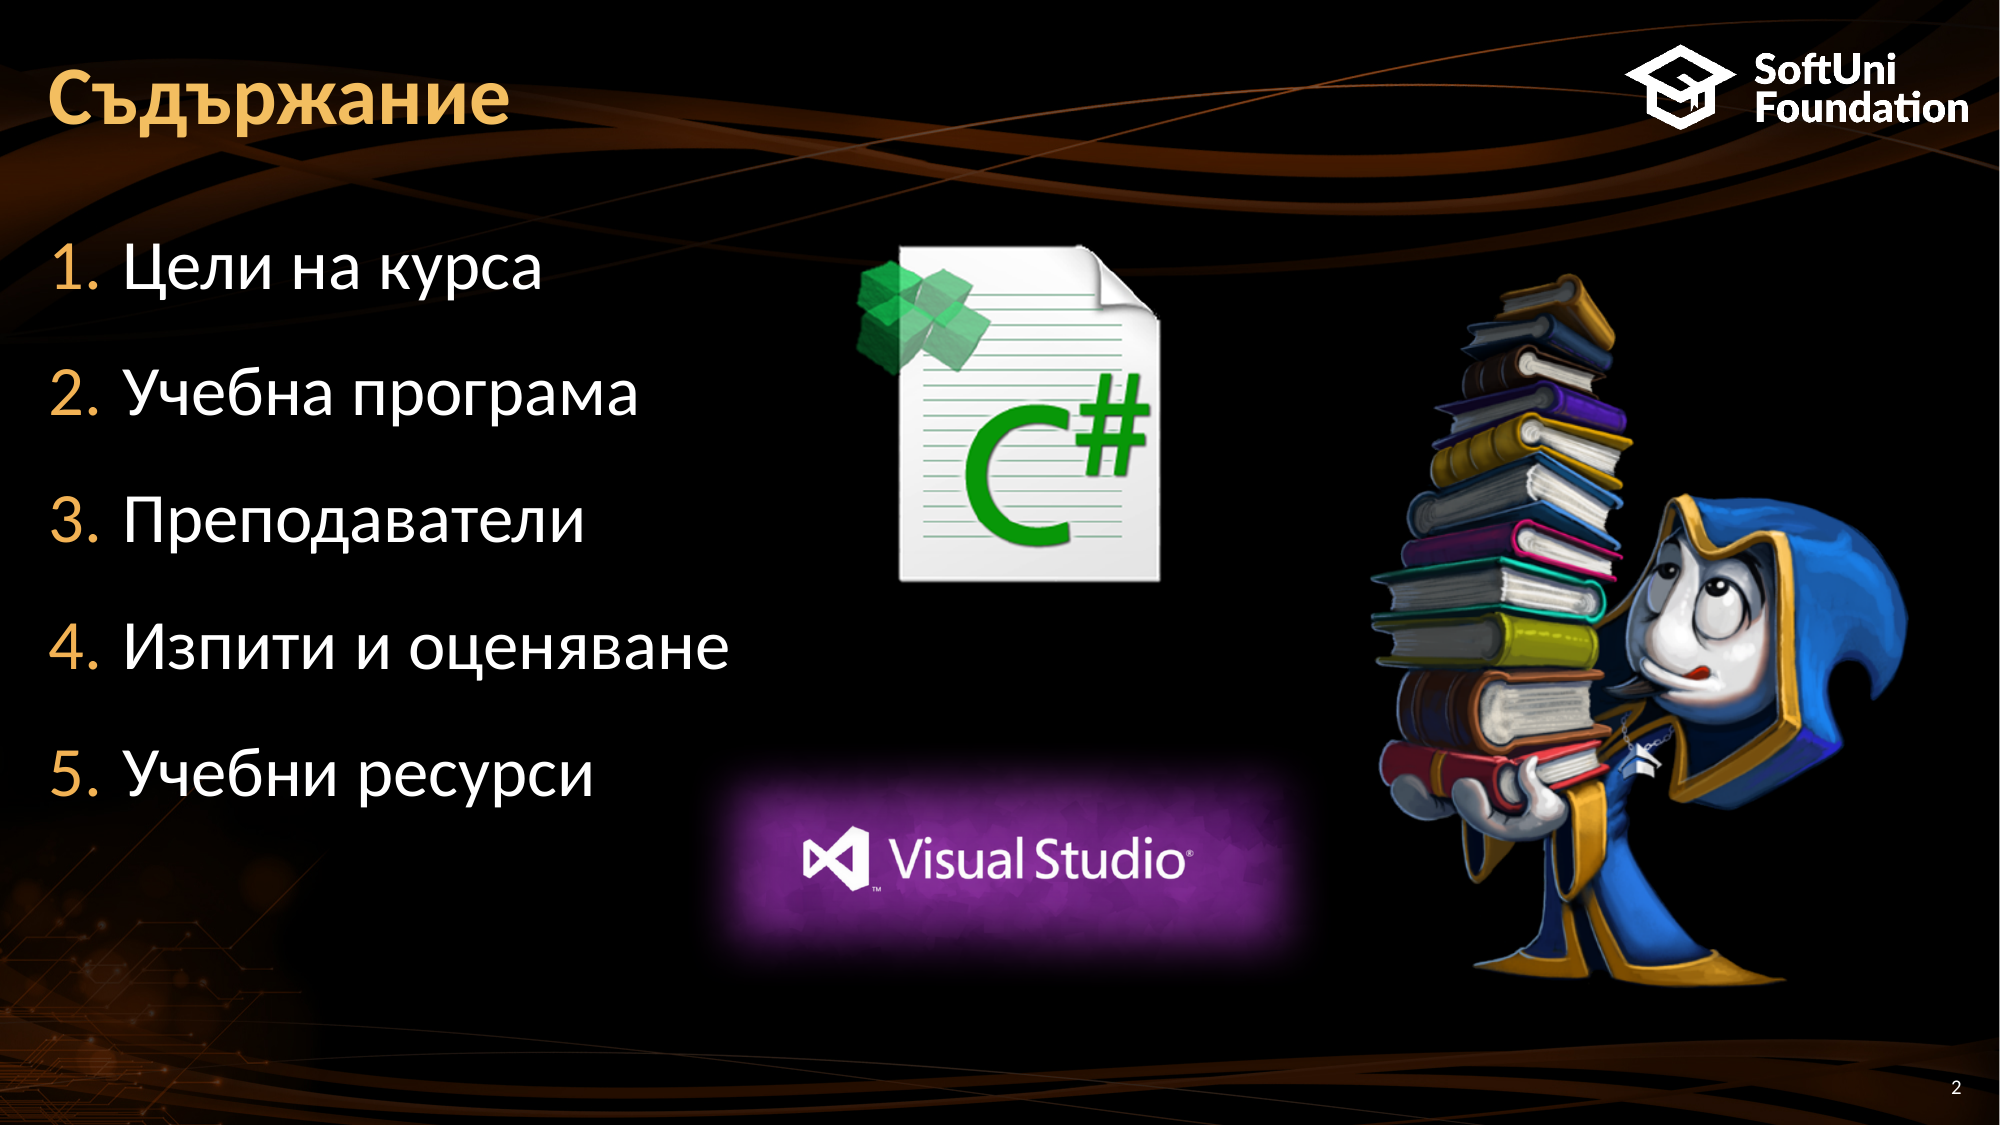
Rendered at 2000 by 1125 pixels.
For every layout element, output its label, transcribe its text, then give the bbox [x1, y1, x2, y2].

picture [0, 0, 2000, 1125]
title Съдържание [30, 6, 1602, 189]
list Цели на курса Учебна програма Преподаватели Изпити и оценяване Учебни ресурси [31, 195, 1968, 1103]
